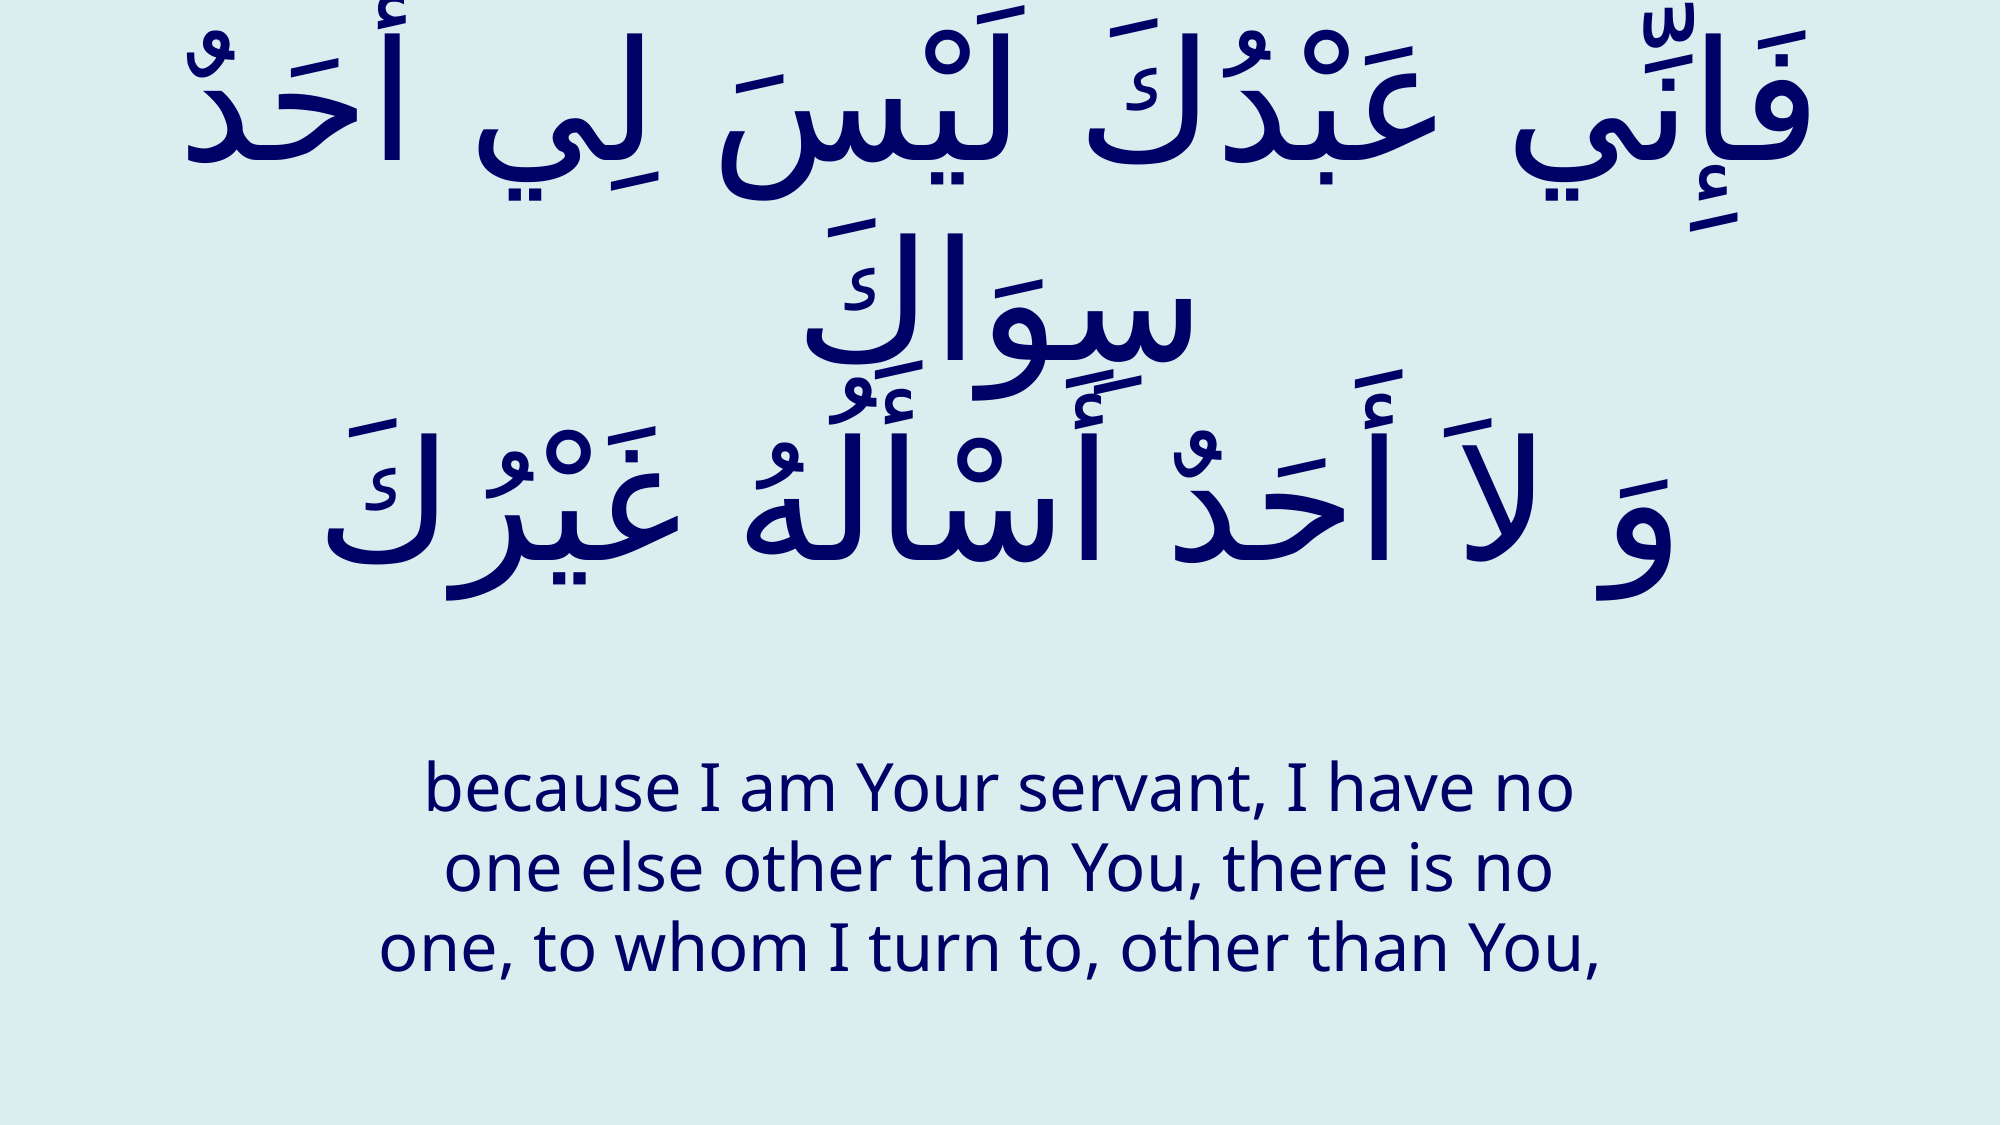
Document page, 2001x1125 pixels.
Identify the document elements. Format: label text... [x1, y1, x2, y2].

list because I am Your servant, I have no one else other than You, there is no one, to whom I turn to, other than You, [356, 737, 1644, 1050]
title فَإِنِّي عَبْدُكَ لَيْسَ لِي أَحَدٌ سِوَاكَ وَ لاَ أَحَدٌ أَسْأَلُهُ غَيْرُكَ‏ [0, 200, 2000, 388]
